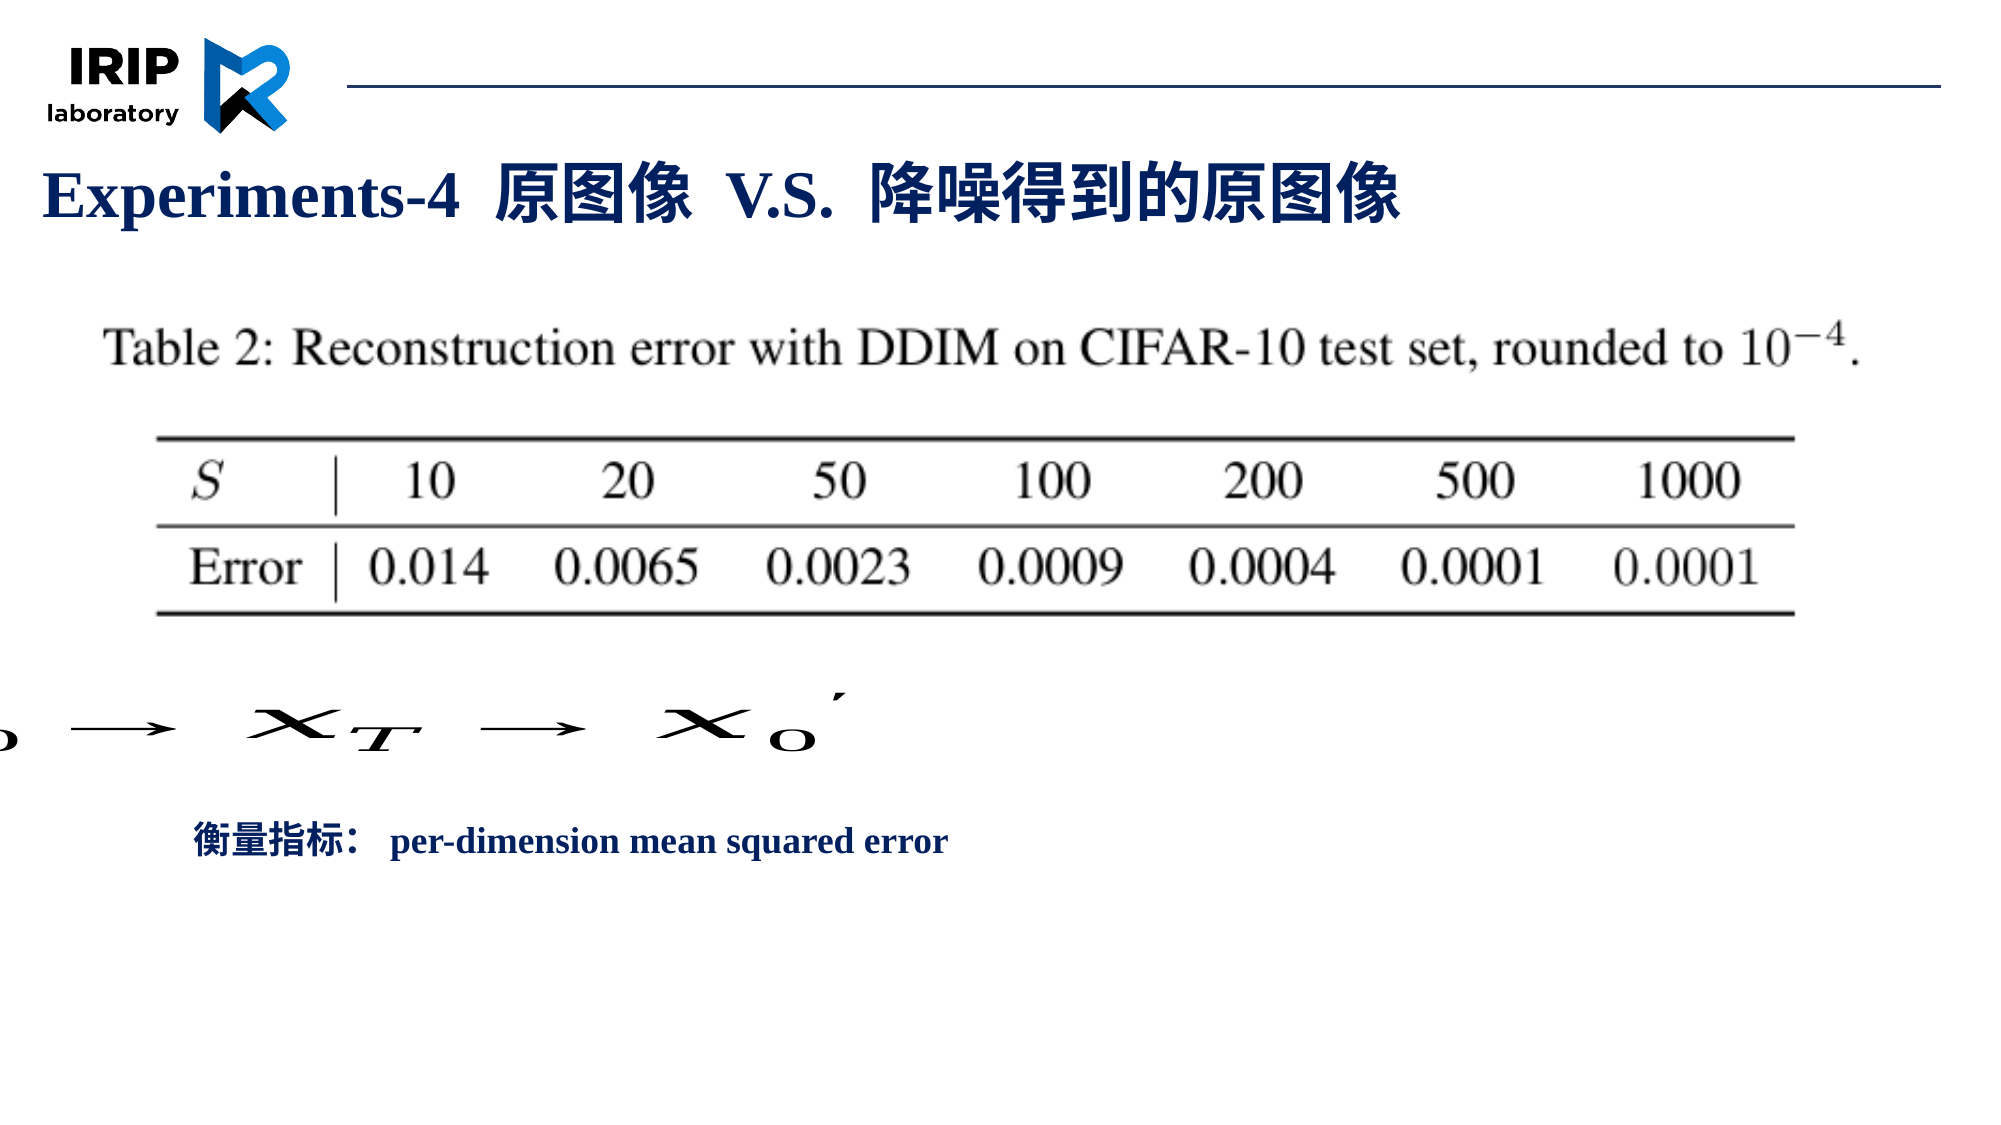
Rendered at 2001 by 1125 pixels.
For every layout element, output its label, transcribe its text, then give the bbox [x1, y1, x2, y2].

text_box Experiments-4 原图像 V.S. 降噪得到的原图像 [10, 143, 1418, 239]
text_box 衡量指标：per-dimension mean squared error [178, 808, 1678, 869]
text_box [46, 25, 316, 166]
picture [72, 290, 1896, 647]
